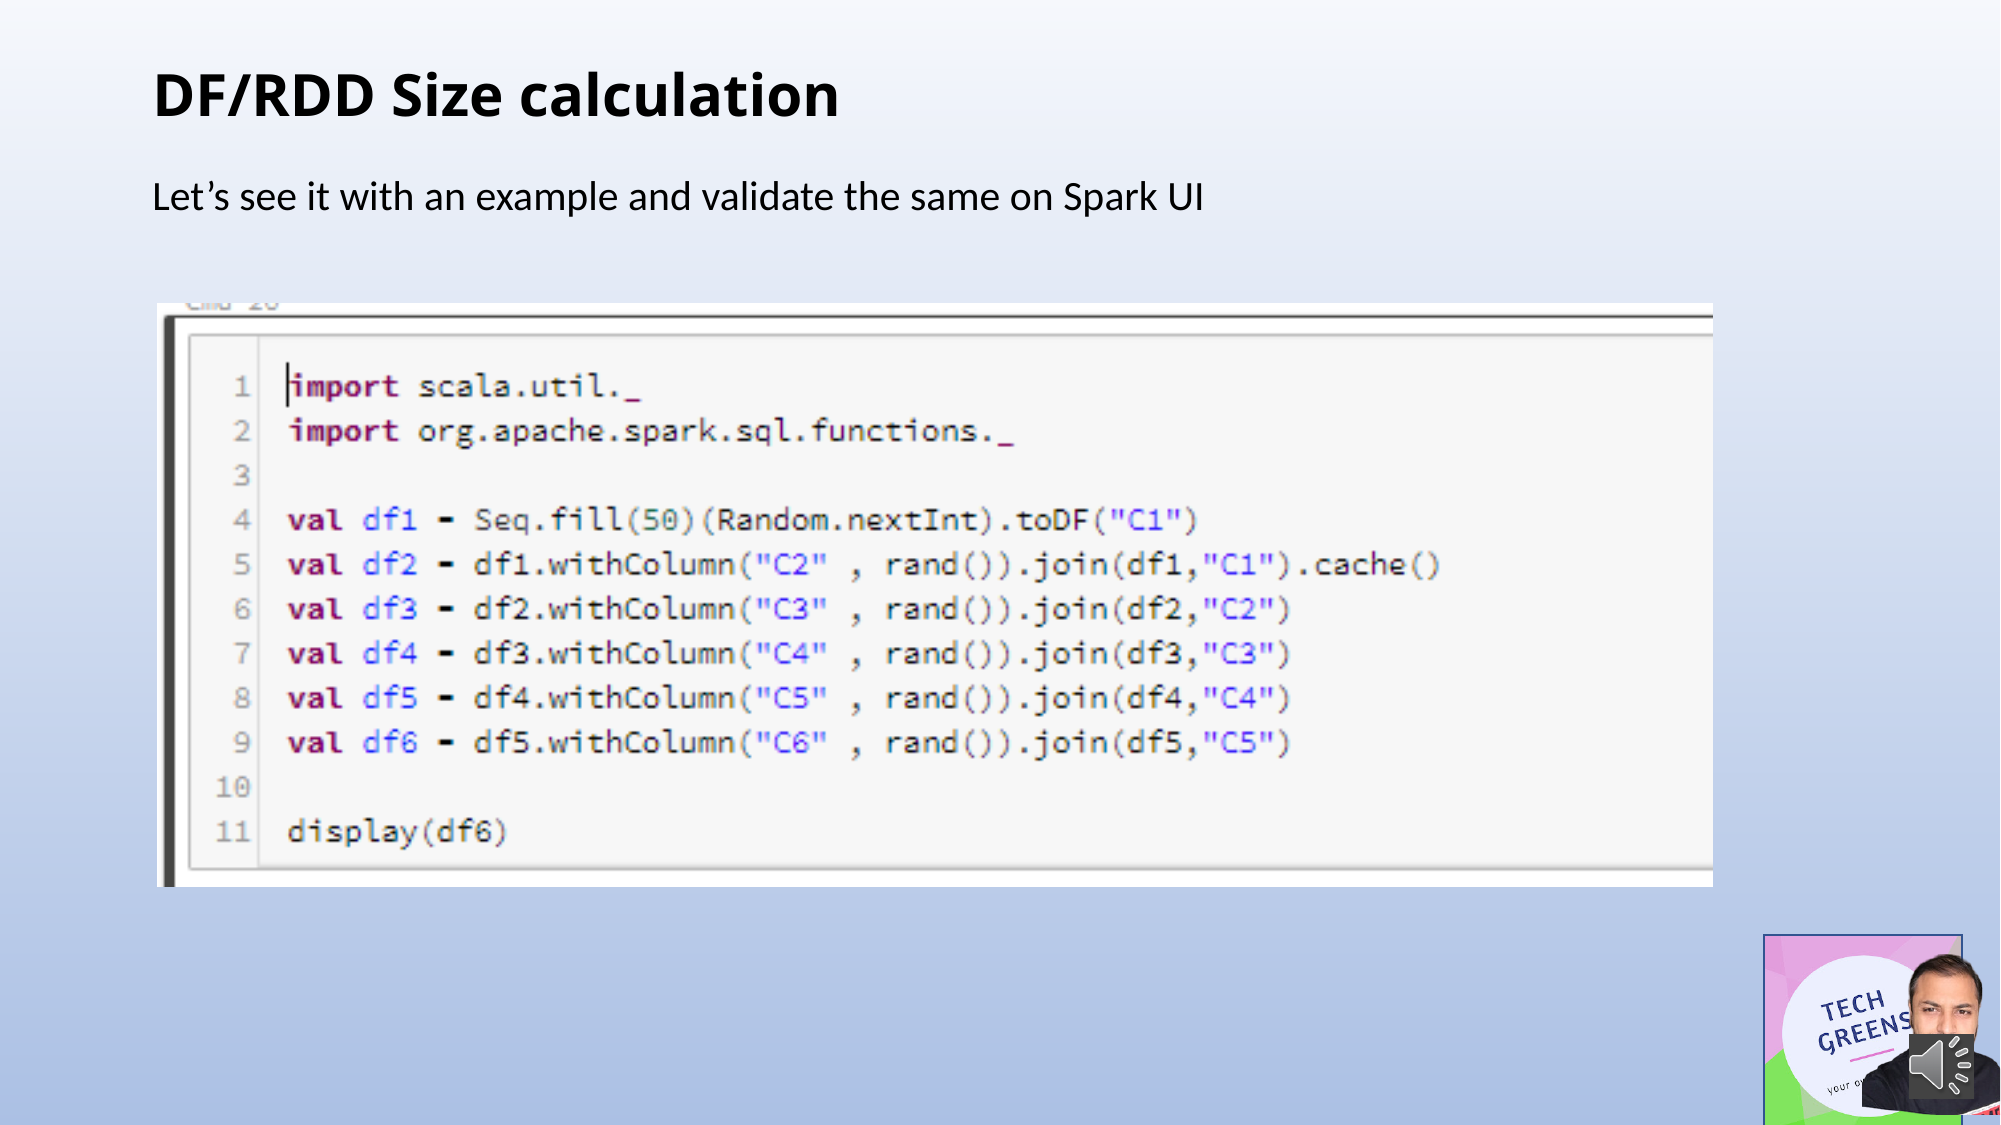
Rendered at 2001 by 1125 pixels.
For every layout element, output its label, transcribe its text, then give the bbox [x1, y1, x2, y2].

picture [1765, 936, 2001, 1125]
picture [157, 303, 1713, 887]
list Let’s see it with an example and validate the same on Spark UI [137, 166, 1863, 1014]
title DF/RDD Size calculation [137, 59, 1863, 135]
